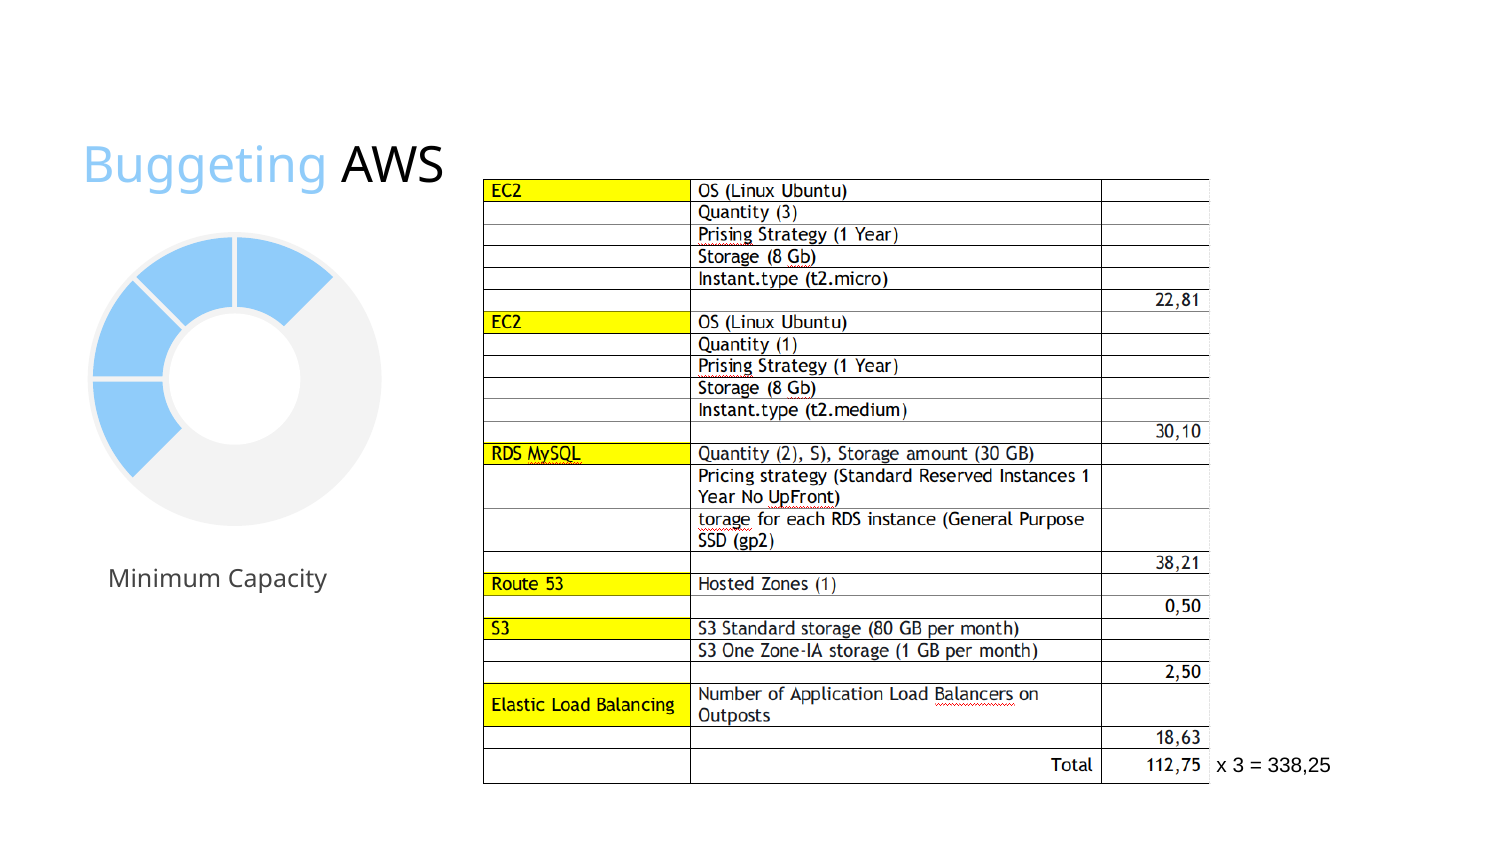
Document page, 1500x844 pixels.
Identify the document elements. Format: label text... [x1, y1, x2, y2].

picture [482, 176, 1213, 785]
text_box Minimum Capacity [92, 547, 377, 587]
title Buggeting AWS [67, 39, 717, 208]
text_box x 3 = 338,25 [1217, 744, 1346, 784]
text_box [87, 231, 382, 527]
